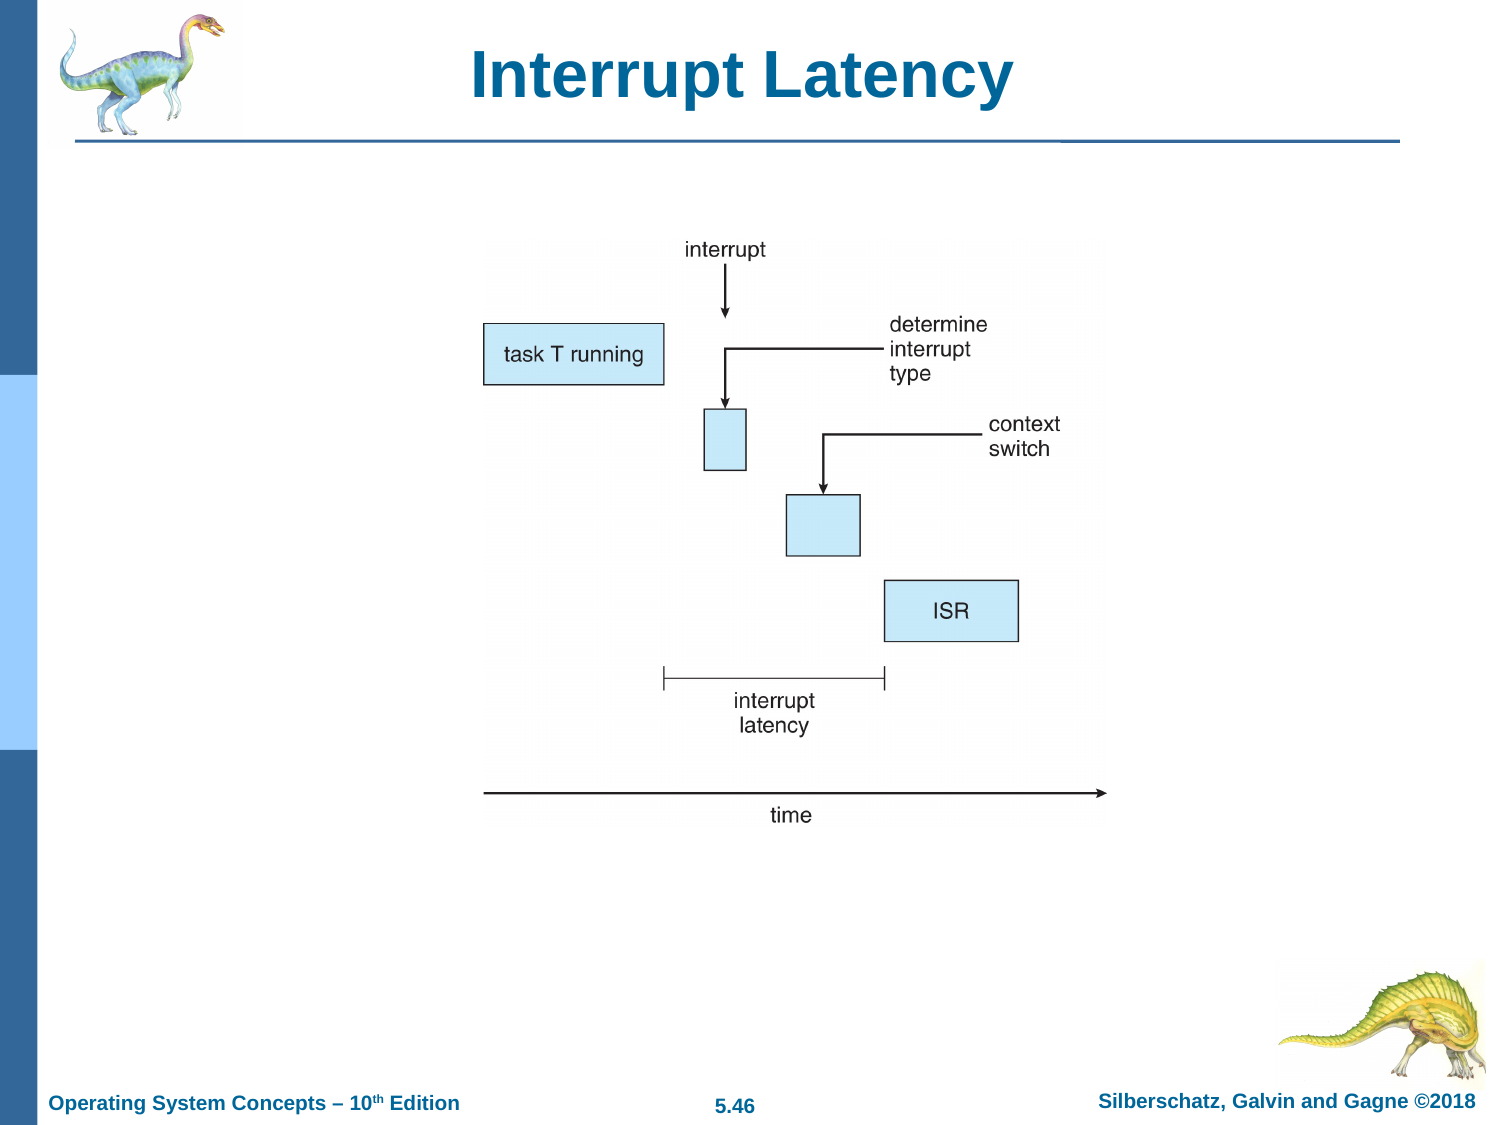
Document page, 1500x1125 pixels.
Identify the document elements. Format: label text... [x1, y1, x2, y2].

picture [483, 238, 1107, 828]
title Interrupt Latency [67, 24, 1418, 119]
picture [1275, 959, 1486, 1090]
picture [46, 0, 243, 149]
